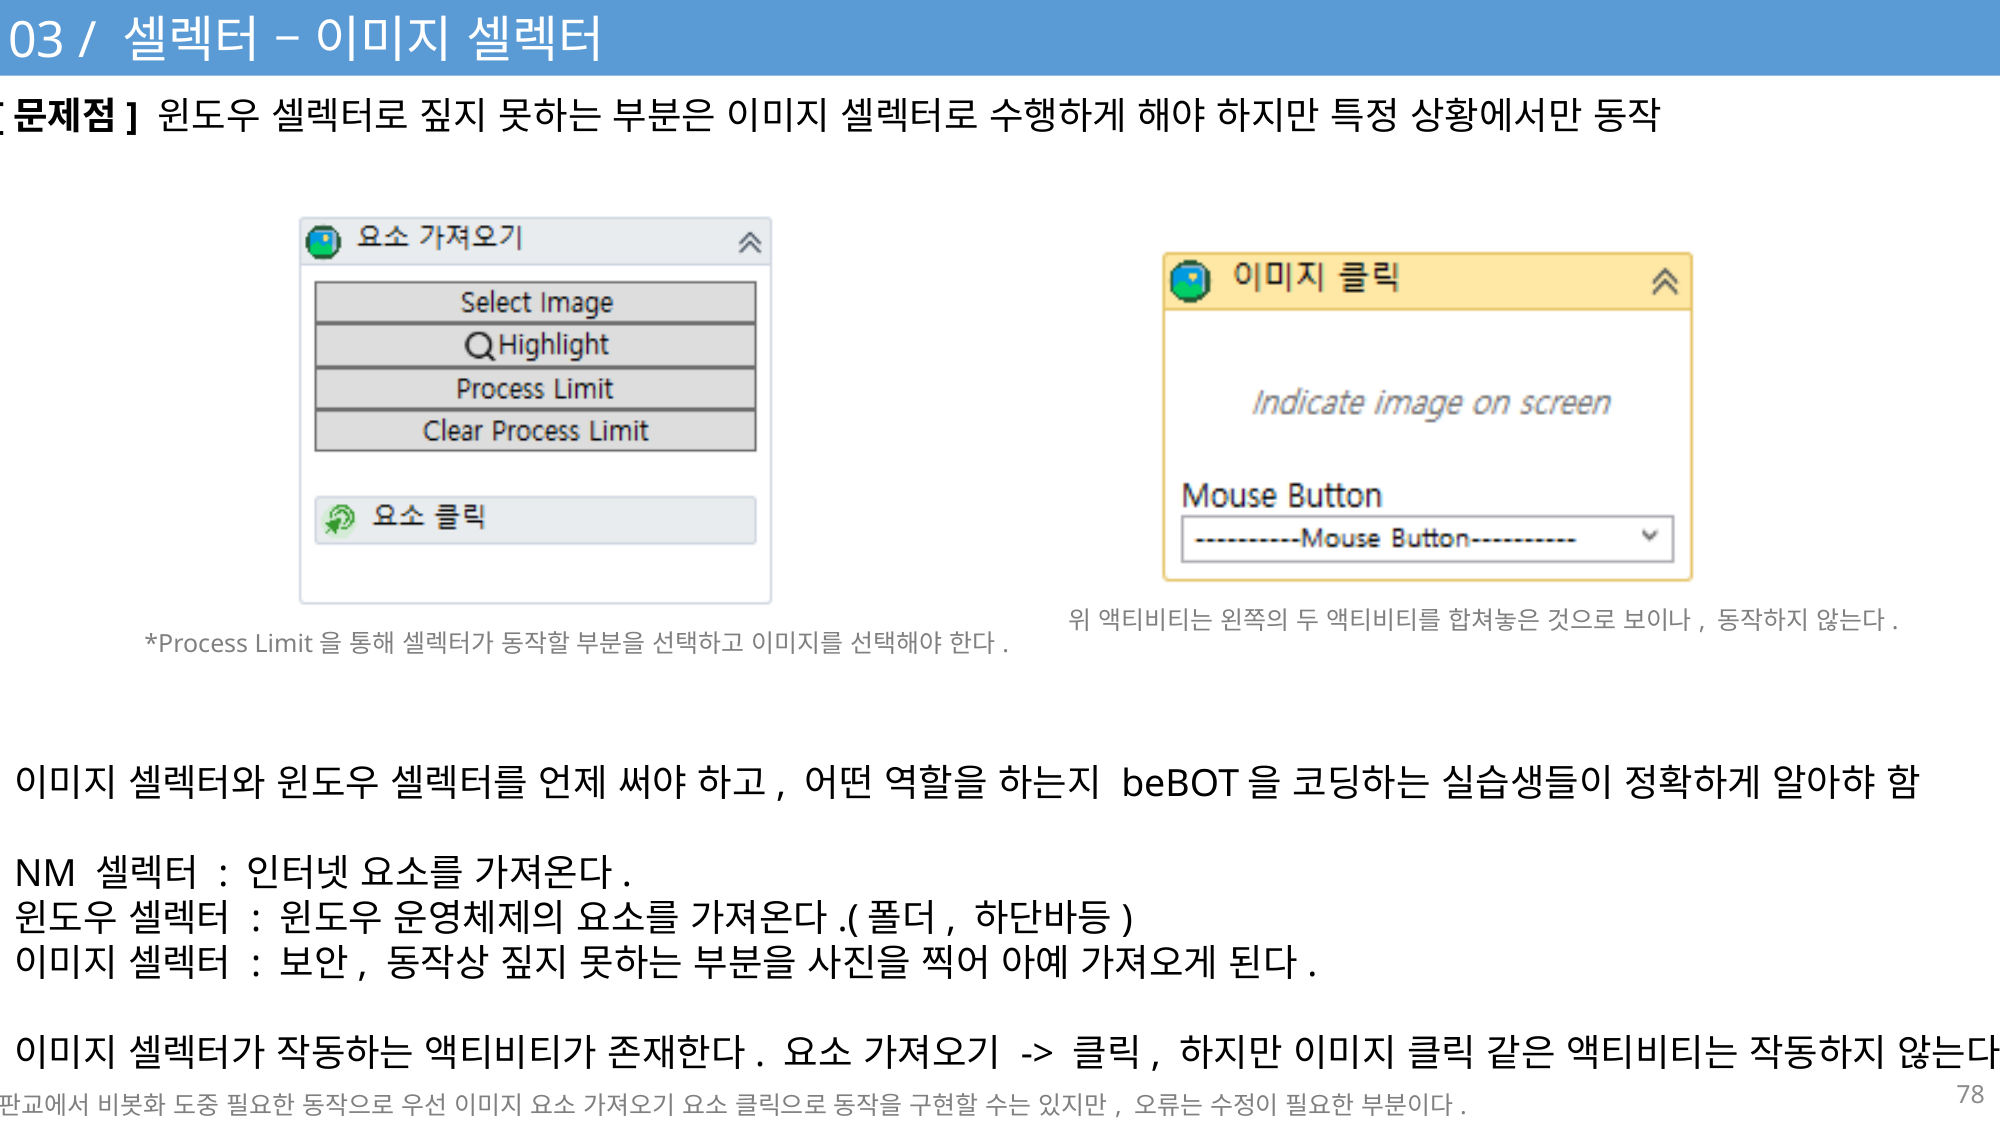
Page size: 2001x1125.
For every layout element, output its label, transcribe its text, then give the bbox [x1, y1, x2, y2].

text_box [문제점] 윈도우 셀렉터로 짚지 못하는 부분은 이미지 셀렉터로 수행하게 해야 하지만 특정 상황에서만 동작 [0, 84, 1678, 145]
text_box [0, 0, 2000, 76]
text_box 판교에서 비봇화 도중 필요한 동작으로 우선 이미지 요소 가져오기 요소 클릭으로 동작을 구현할 수는 있지만, 오류는 수정이 필요한 부분이다. [0, 1082, 1489, 1125]
slide_number 78 [1550, 1082, 2000, 1125]
picture [1158, 237, 1715, 585]
text_box *Process Limit을 통해 셀렉터가 동작할 부분을 선택하고 이미지를 선택해야 한다. [129, 620, 1024, 665]
text_box 위 액티비티는 왼쪽의 두 액티비티를 합쳐놓은 것으로 보이나, 동작하지 않는다. [1054, 597, 1914, 643]
picture [292, 202, 786, 625]
text_box 이미지 셀렉터와 윈도우 셀렉터를 언제 써야 하고, 어떤 역할을 하는지 beBOT을 코딩하는 실습생들이 정확하게 알아햐 함 NM 셀렉터 : 인터넷 요소를 가져온다. 윈도우 셀렉터 : 윈도우 운영체제의 요소를 가져온다.(폴더, 하단바등) 이미지 셀렉터 : 보안, 동작상 짚지 못하는 부분을 사진을 찍어 아예 가져오게 된다. 이미지 셀렉터가 작동하는 액티비티가 존재한다. 요소 가져오기 -> 클릭, 하지만 이미지 클릭 같은 액티비티는 작동하지 않는다. [0, 751, 2000, 1082]
